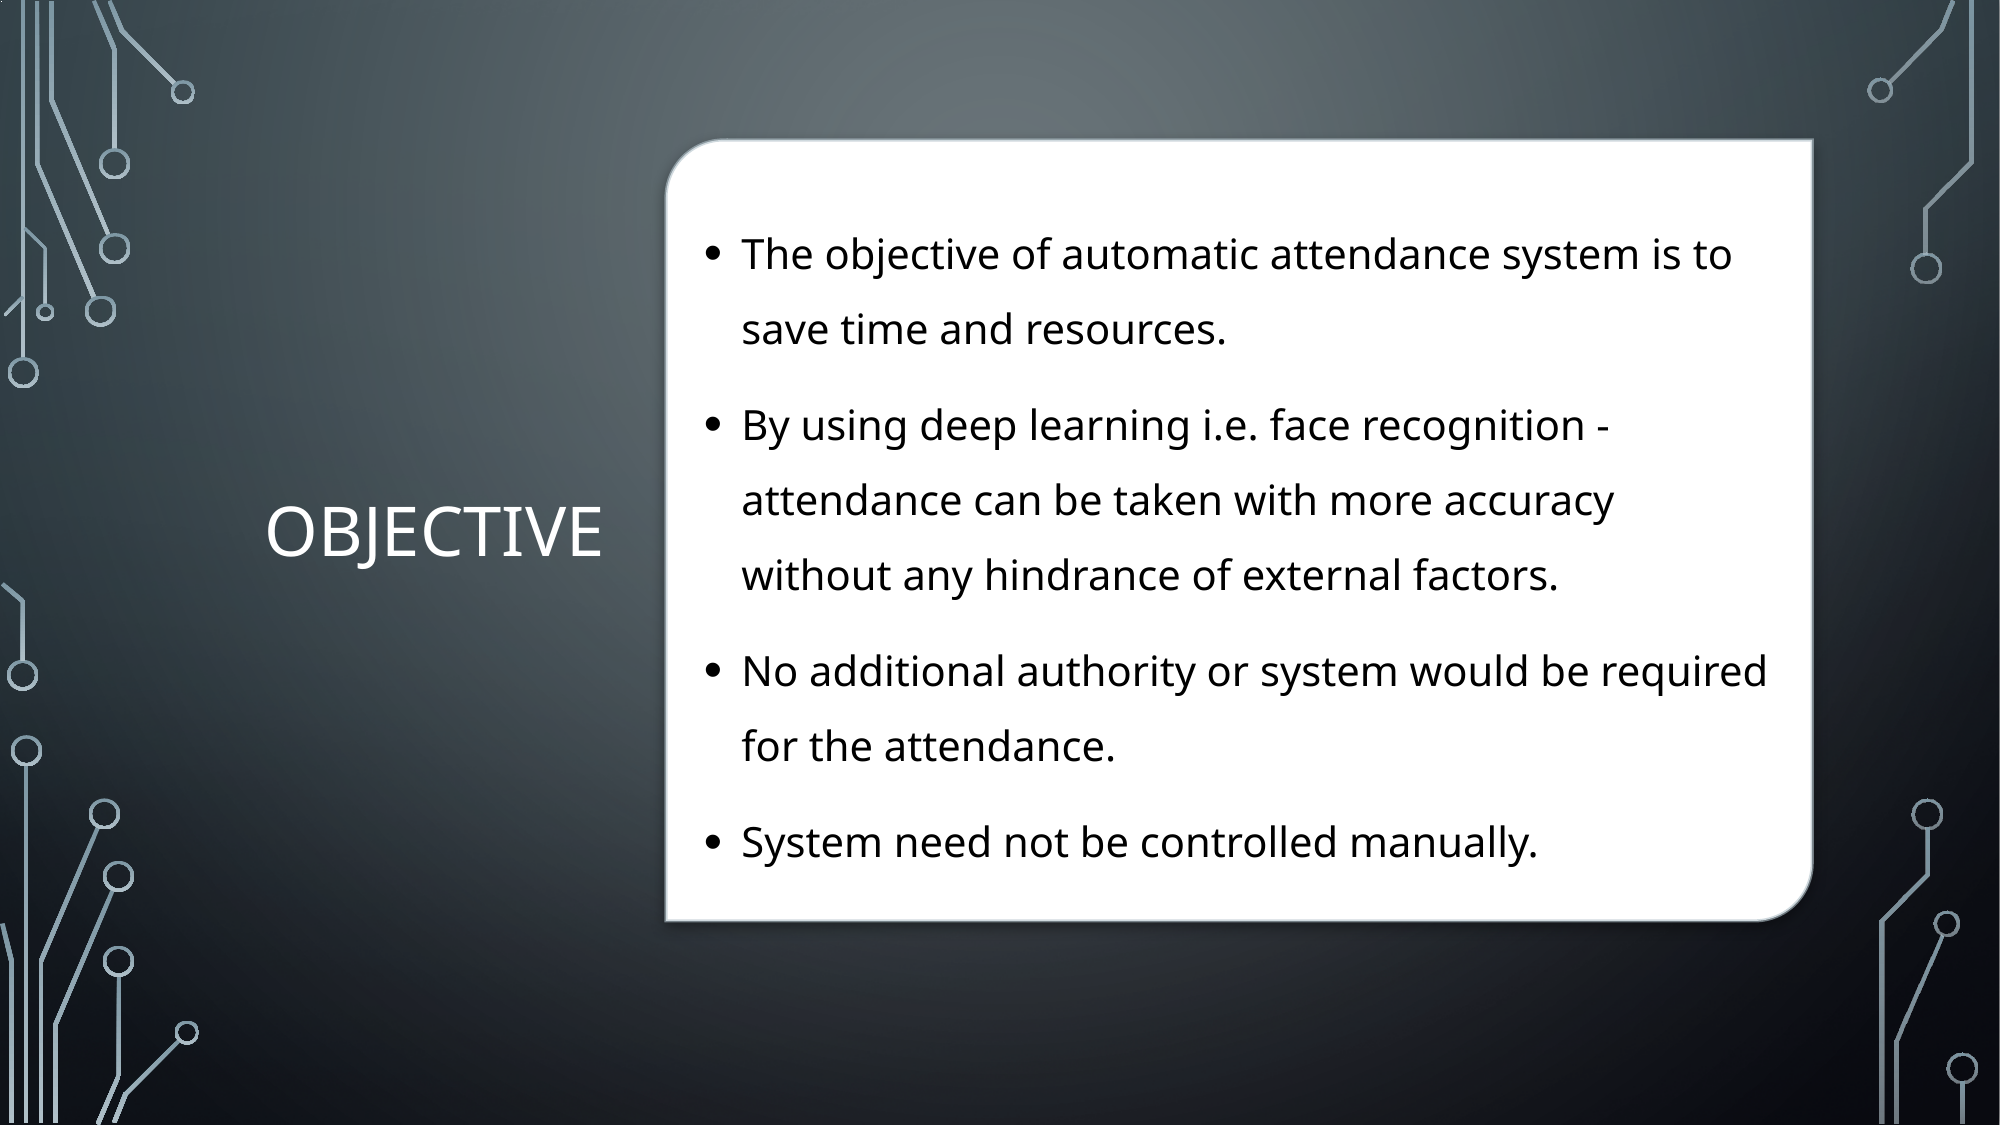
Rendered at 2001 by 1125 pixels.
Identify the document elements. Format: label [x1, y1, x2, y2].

text_box [0, 0, 201, 1125]
picture [201, 0, 2000, 1125]
text_box [1866, 0, 1978, 1124]
